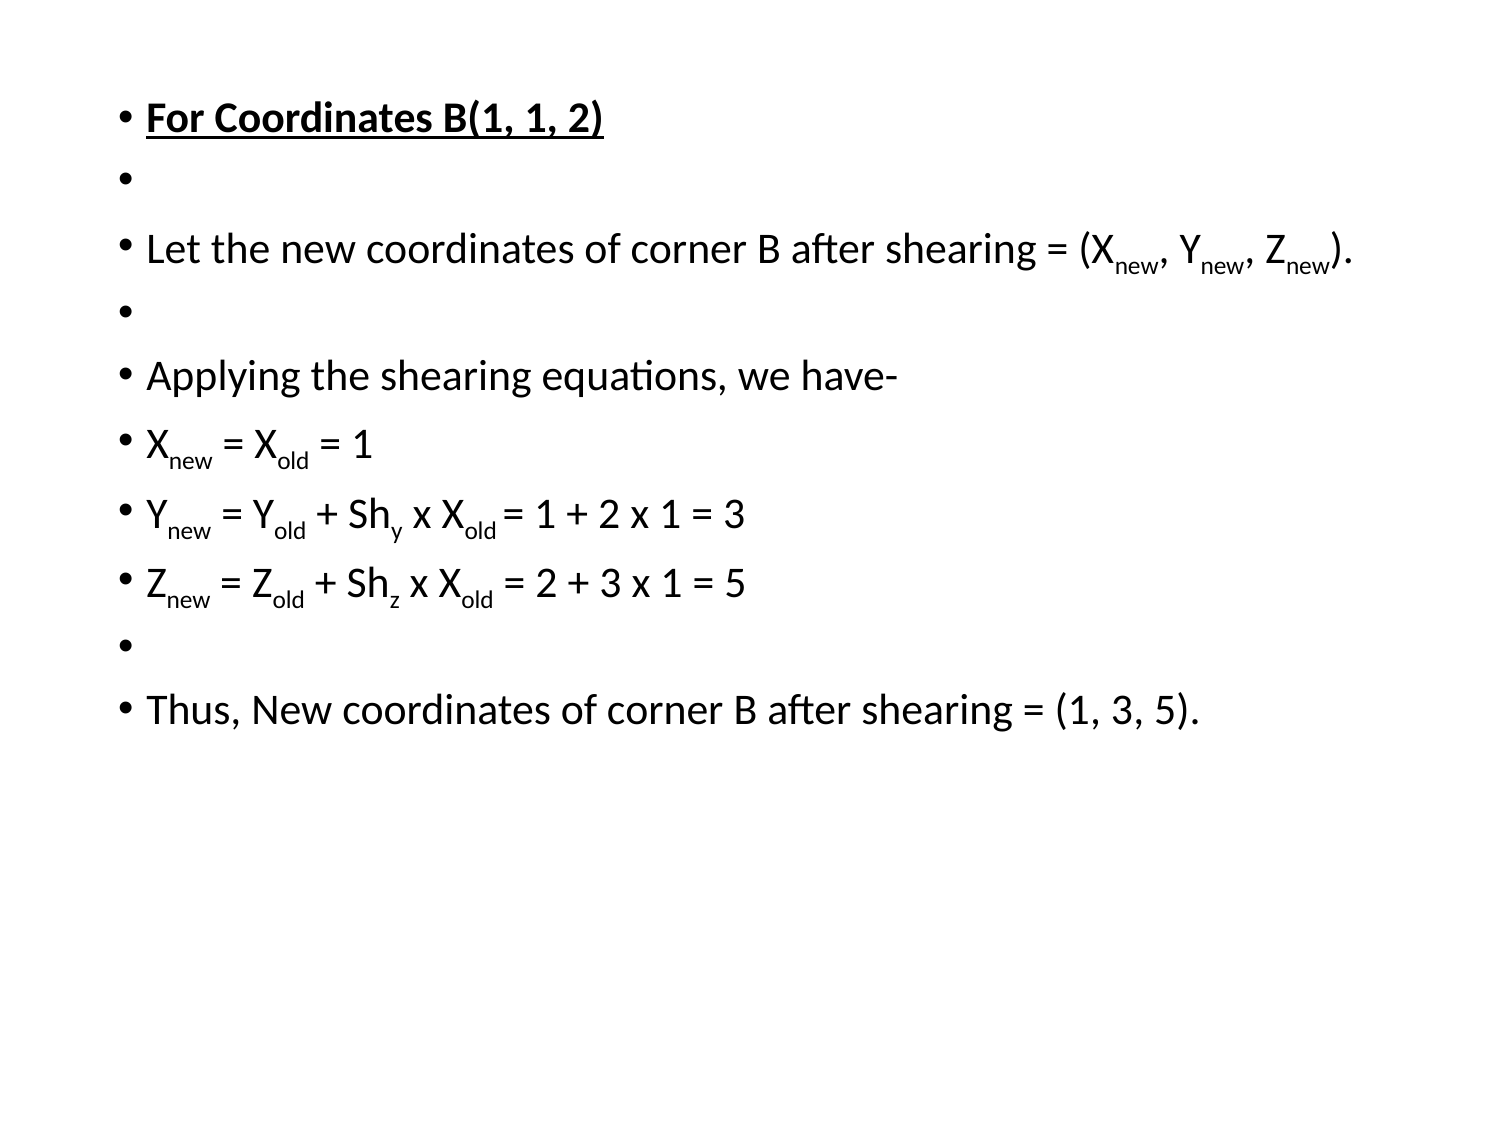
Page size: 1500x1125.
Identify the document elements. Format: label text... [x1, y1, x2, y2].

list For Coordinates B(1, 1, 2) Let the new coordinates of corner B after shearing = (Xnew, Ynew, Znew). Applying the shearing equations, we have- Xnew = Xold = 1 Ynew = Yold + Shy x Xold = 1 + 2 x 1 = 3 Znew = Zold + Shz x Xold = 2 + 3 x 1 = 5 Thus, New coordinates of corner B after shearing = (1, 3, 5). [103, 87, 1397, 1014]
